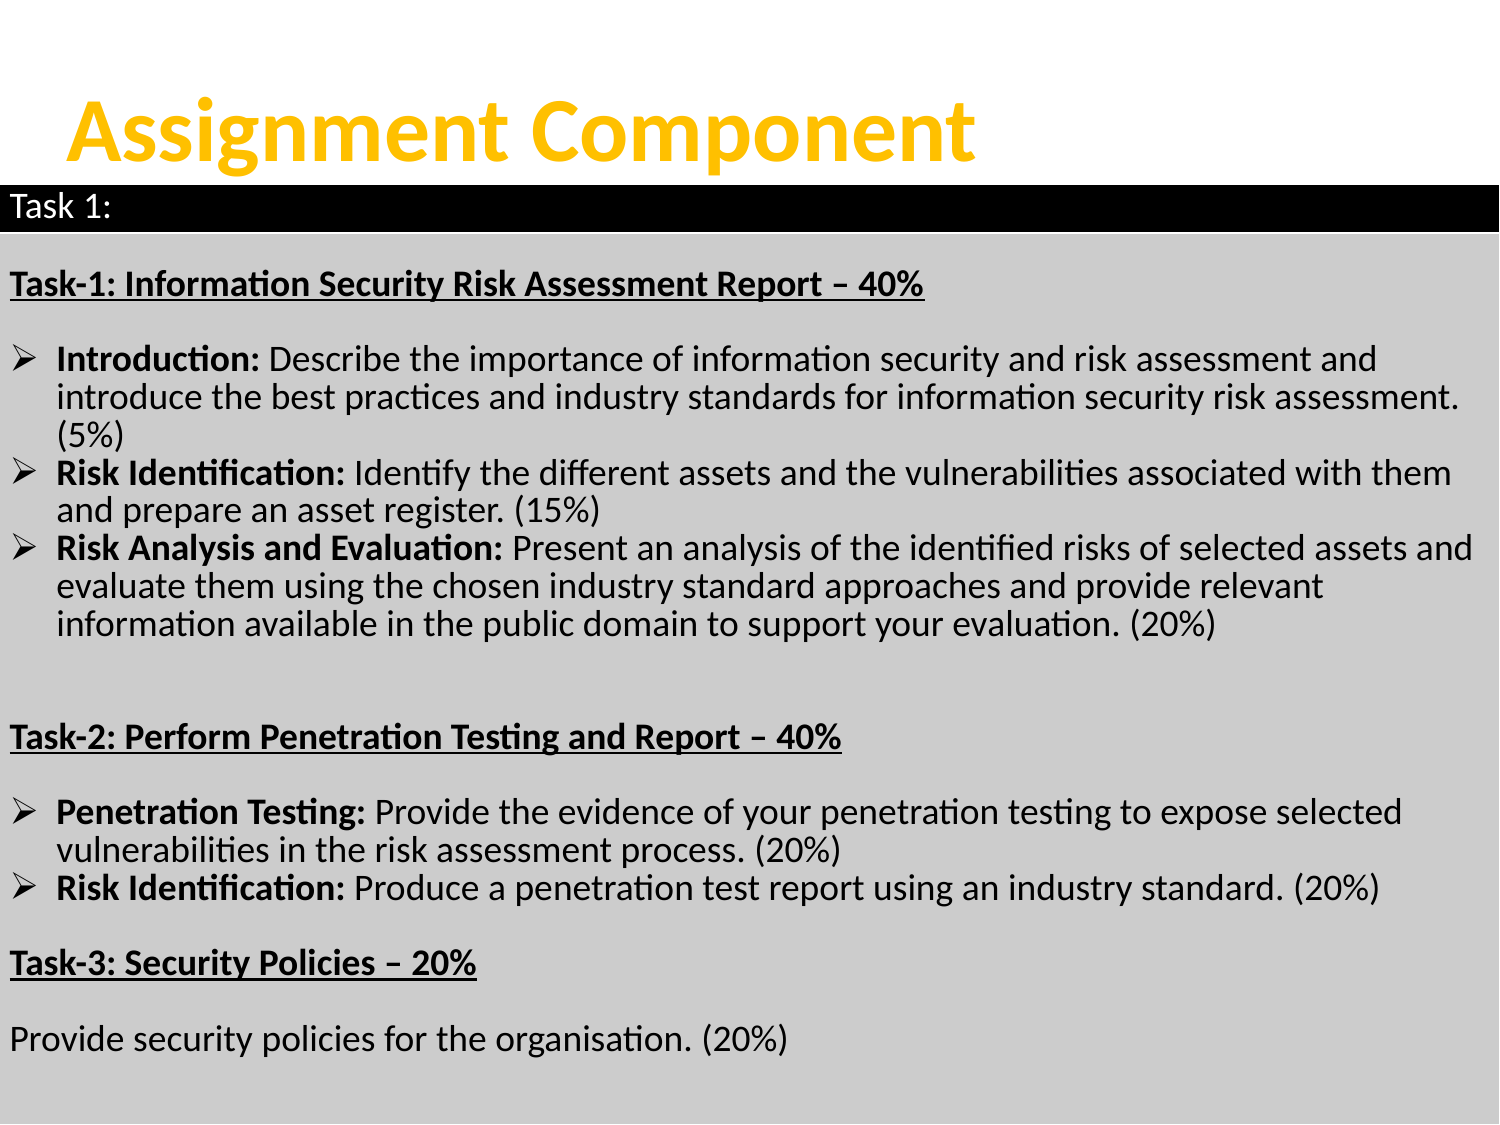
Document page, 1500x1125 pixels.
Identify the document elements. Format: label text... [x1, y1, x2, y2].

title Assignment Component [66, 69, 1434, 183]
picture [0, 0, 1500, 183]
table_header Task 1: [0, 185, 1499, 232]
table_cell Task-1: Information Security Risk Assessment Report – 40% Introduction: Describe the importance of information security and risk assessment and introduce the best practices and industry standards for information security risk assessment. (5%) Risk Identification: Identify the different assets and the vulnerabilities associated with them and prepare an asset register. (15%) Risk Analysis and Evaluation: Present an analysis of the identified risks of selected assets and evaluate them using the chosen industry standard approaches and provide relevant information available in the public domain to support your evaluation. (20%) Task-2: Perform Penetration Testing and Report – 40% Penetration Testing: Provide the evidence of your penetration testing to expose selected vulnerabilities in the risk assessment process. (20%) Risk Identification: Produce a penetration test report using an industry standard. (20%) Task-3: Security Policies – 20% Provide security policies for the organisation. (20%) [0, 234, 1499, 1124]
